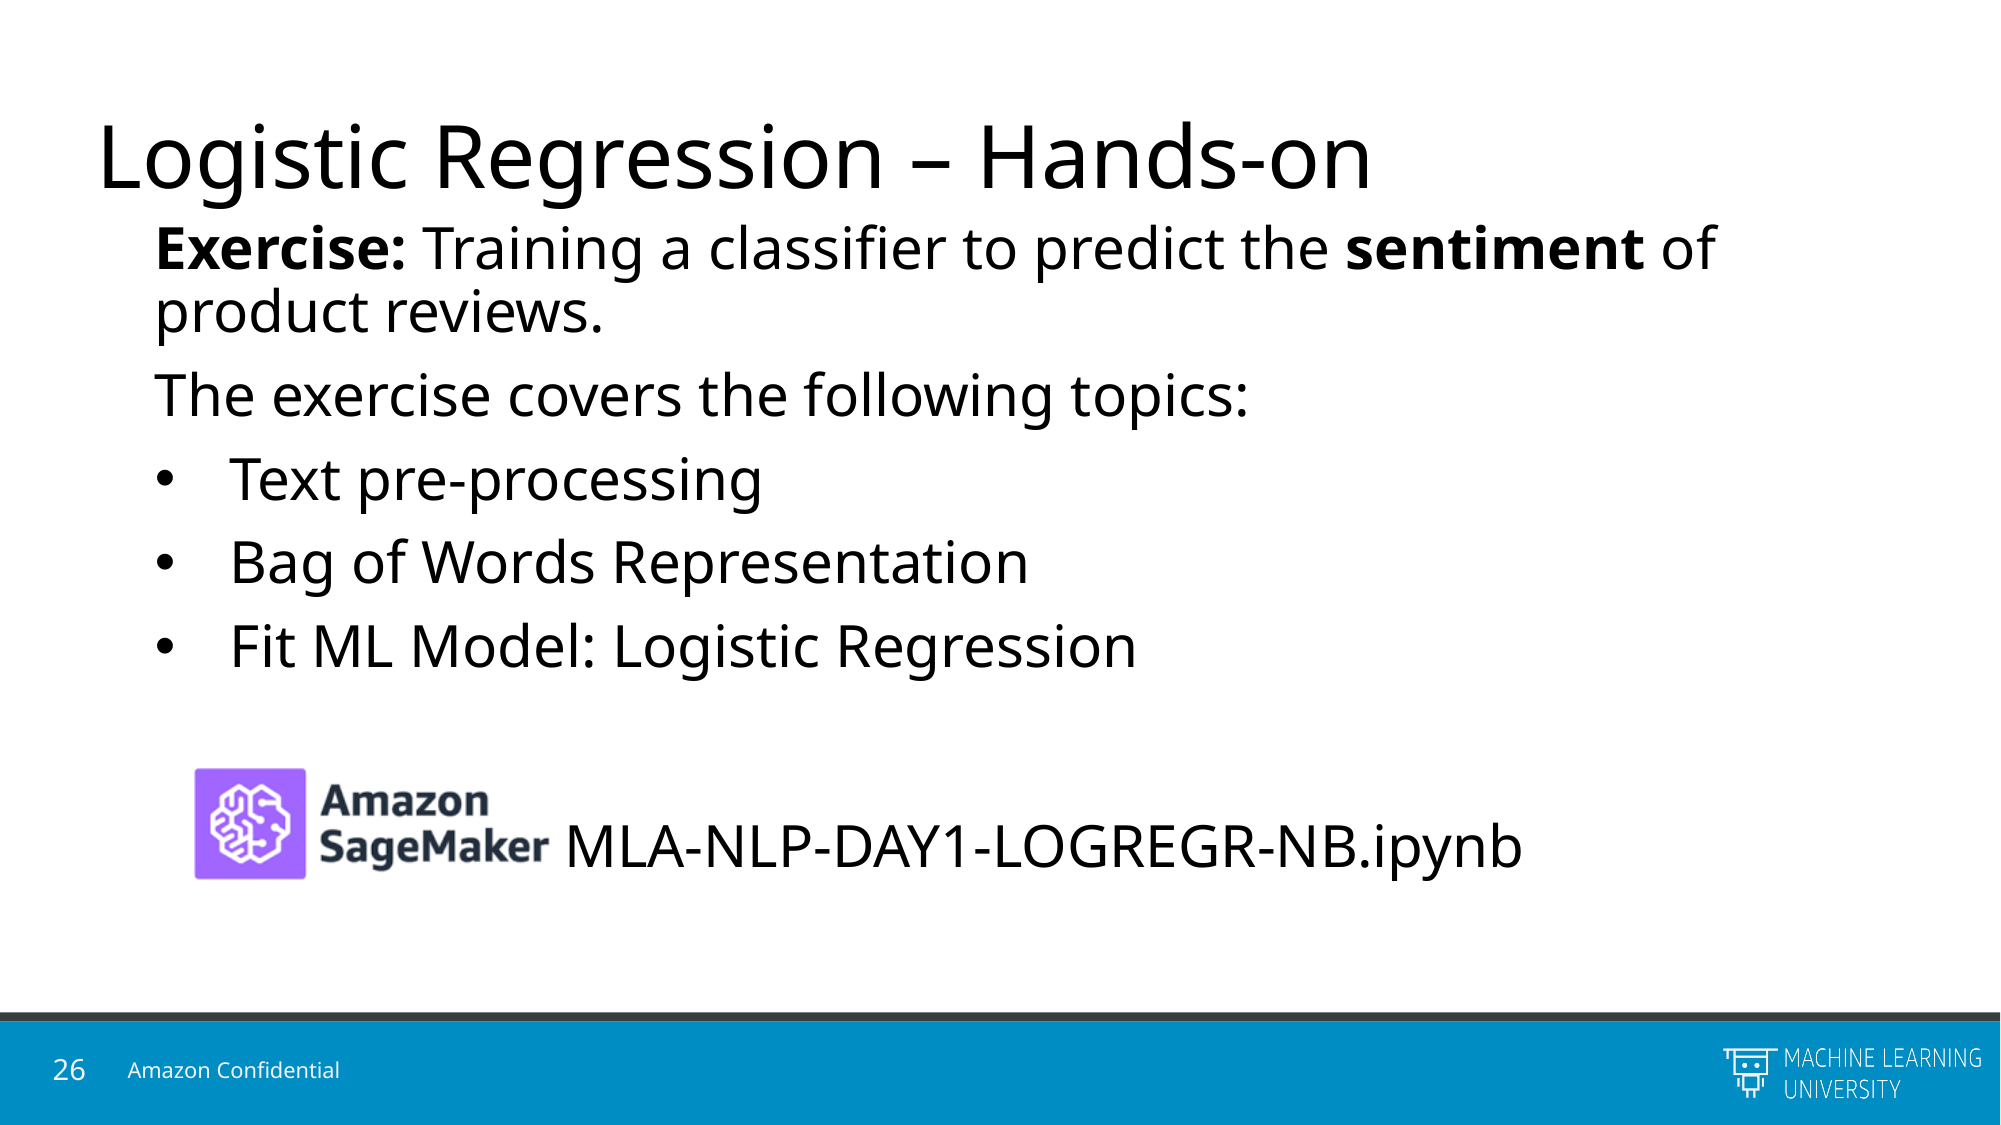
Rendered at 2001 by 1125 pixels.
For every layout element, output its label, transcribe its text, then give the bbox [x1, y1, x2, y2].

picture [1724, 1049, 1777, 1097]
title Logistic Regression – Hands-on [81, 78, 1807, 242]
list Exercise: Training a classifier to predict the sentiment of product reviews. The exercise covers the following topics: Text pre-processing Bag of Words Representation Fit ML Model: Logistic Regression [139, 211, 1919, 1012]
text_box MLA-NLP-DAY1-LOGREGR-NB.ipynb [605, 801, 1540, 887]
picture [139, 753, 605, 889]
